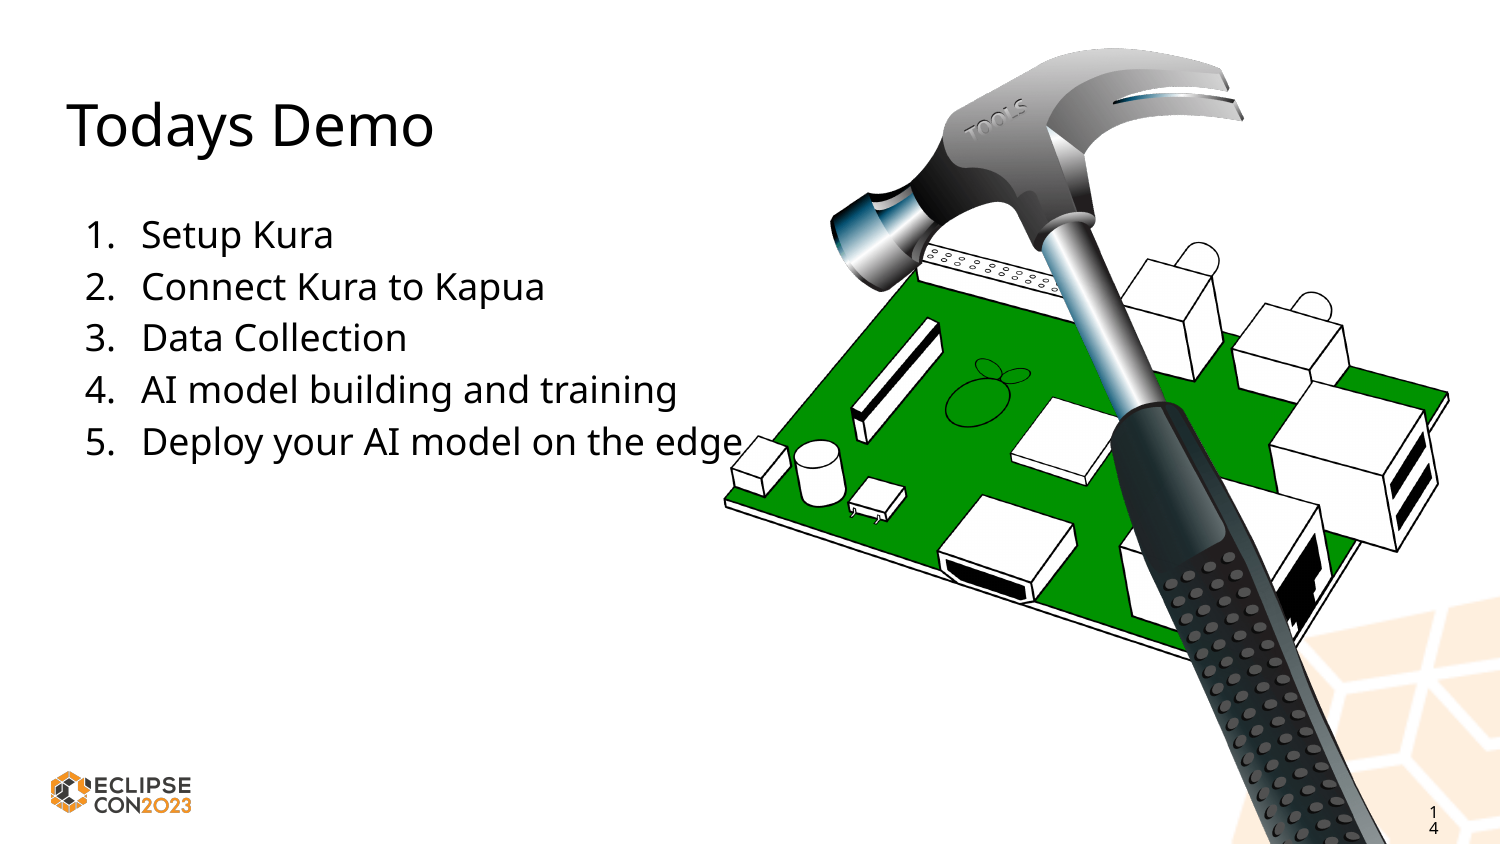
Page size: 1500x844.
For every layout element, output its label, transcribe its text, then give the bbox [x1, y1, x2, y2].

list Setup Kura Connect Kura to Kapua Data Collection AI model building and training Deploy your AI model on the edge [51, 189, 693, 750]
title Todays Demo [51, 72, 693, 167]
picture [0, 0, 1500, 844]
